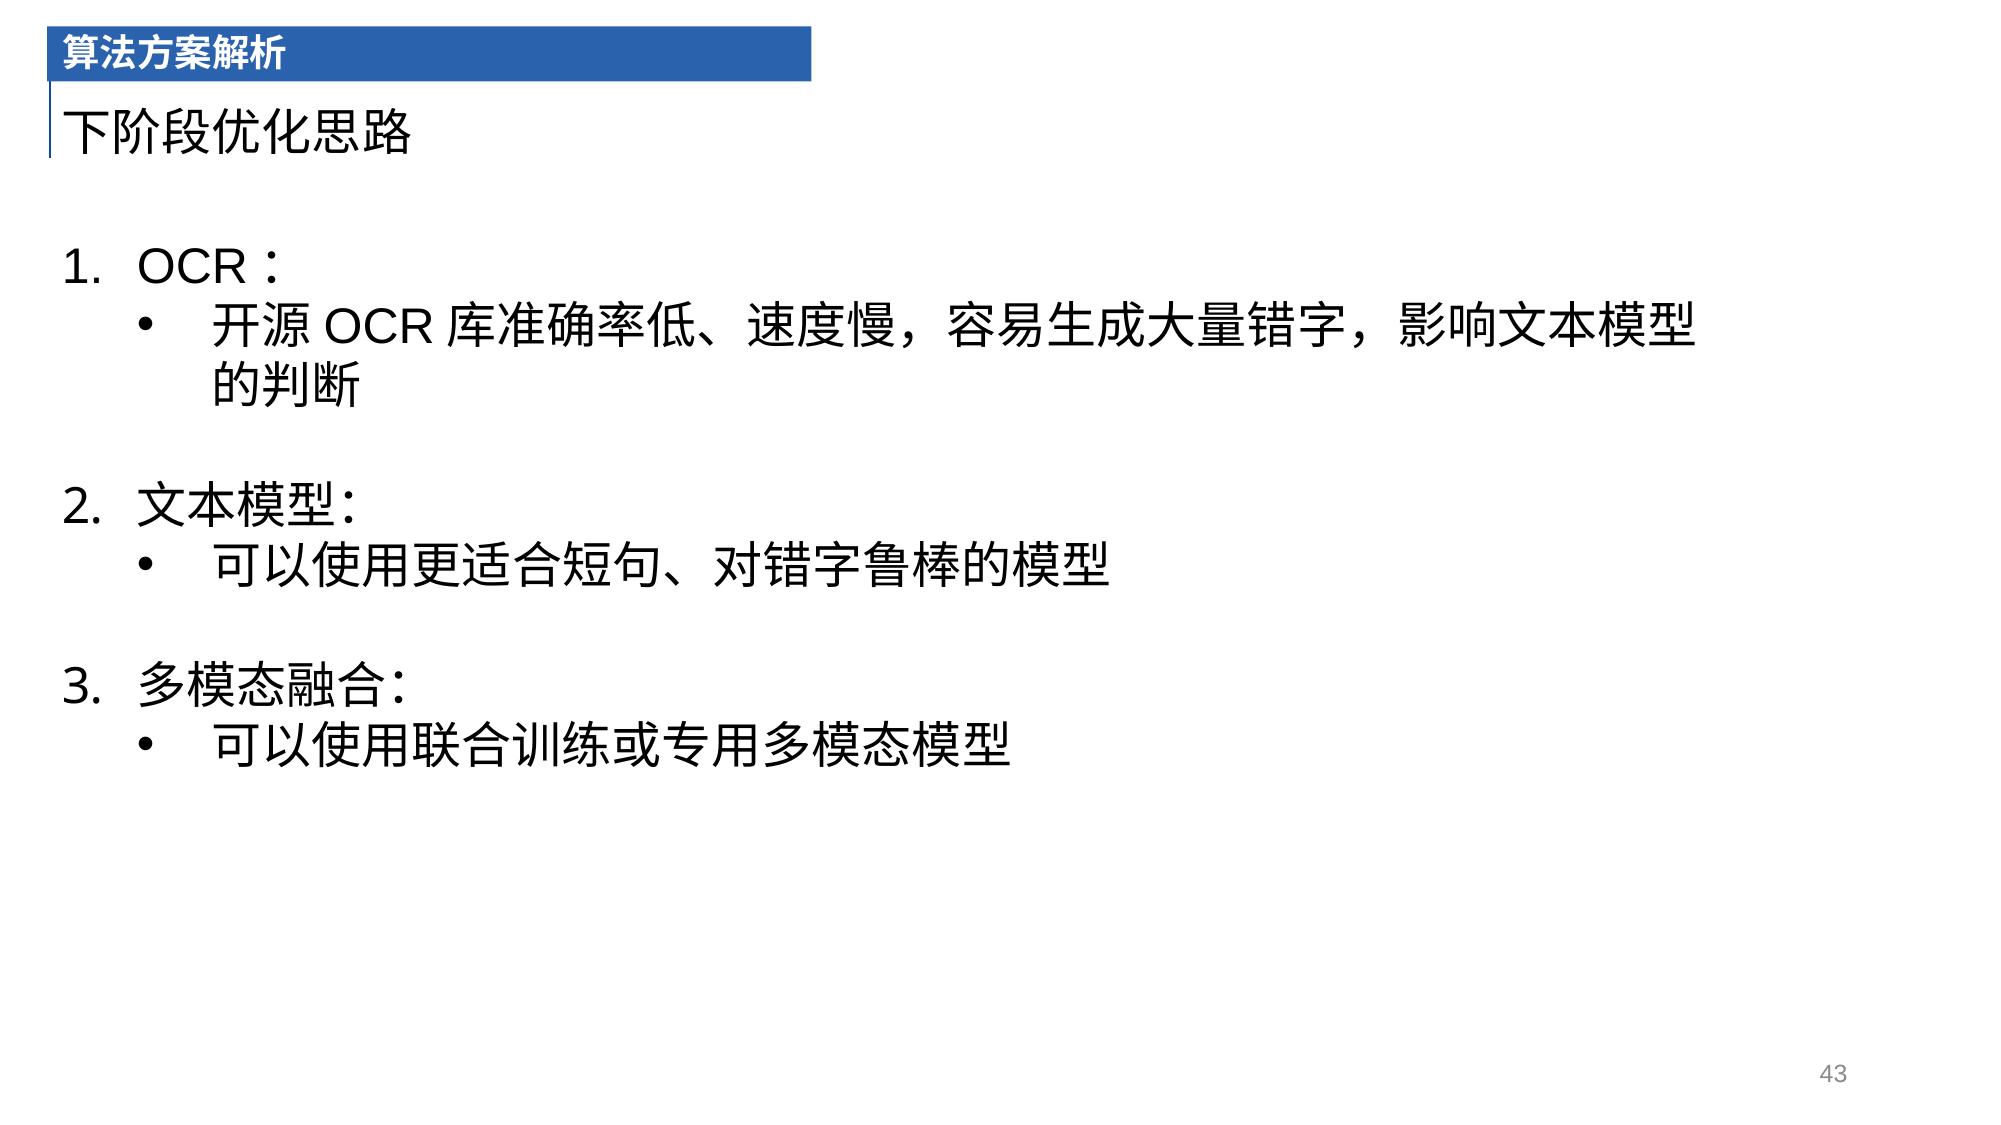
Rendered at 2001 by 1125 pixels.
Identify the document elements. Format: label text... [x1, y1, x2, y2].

text_box OCR： 开源OCR库准确率低、速度慢，容易生成大量错字，影响文本模型的判断 文本模型： 可以使用更适合短句、对错字鲁棒的模型 多模态融合： 可以使用联合训练或专用多模态模型 [47, 226, 1744, 841]
text_box 下阶段优化思路 [47, 93, 1586, 168]
list 算法方案解析 [47, 26, 812, 82]
slide_number 43 [1412, 1042, 1863, 1103]
